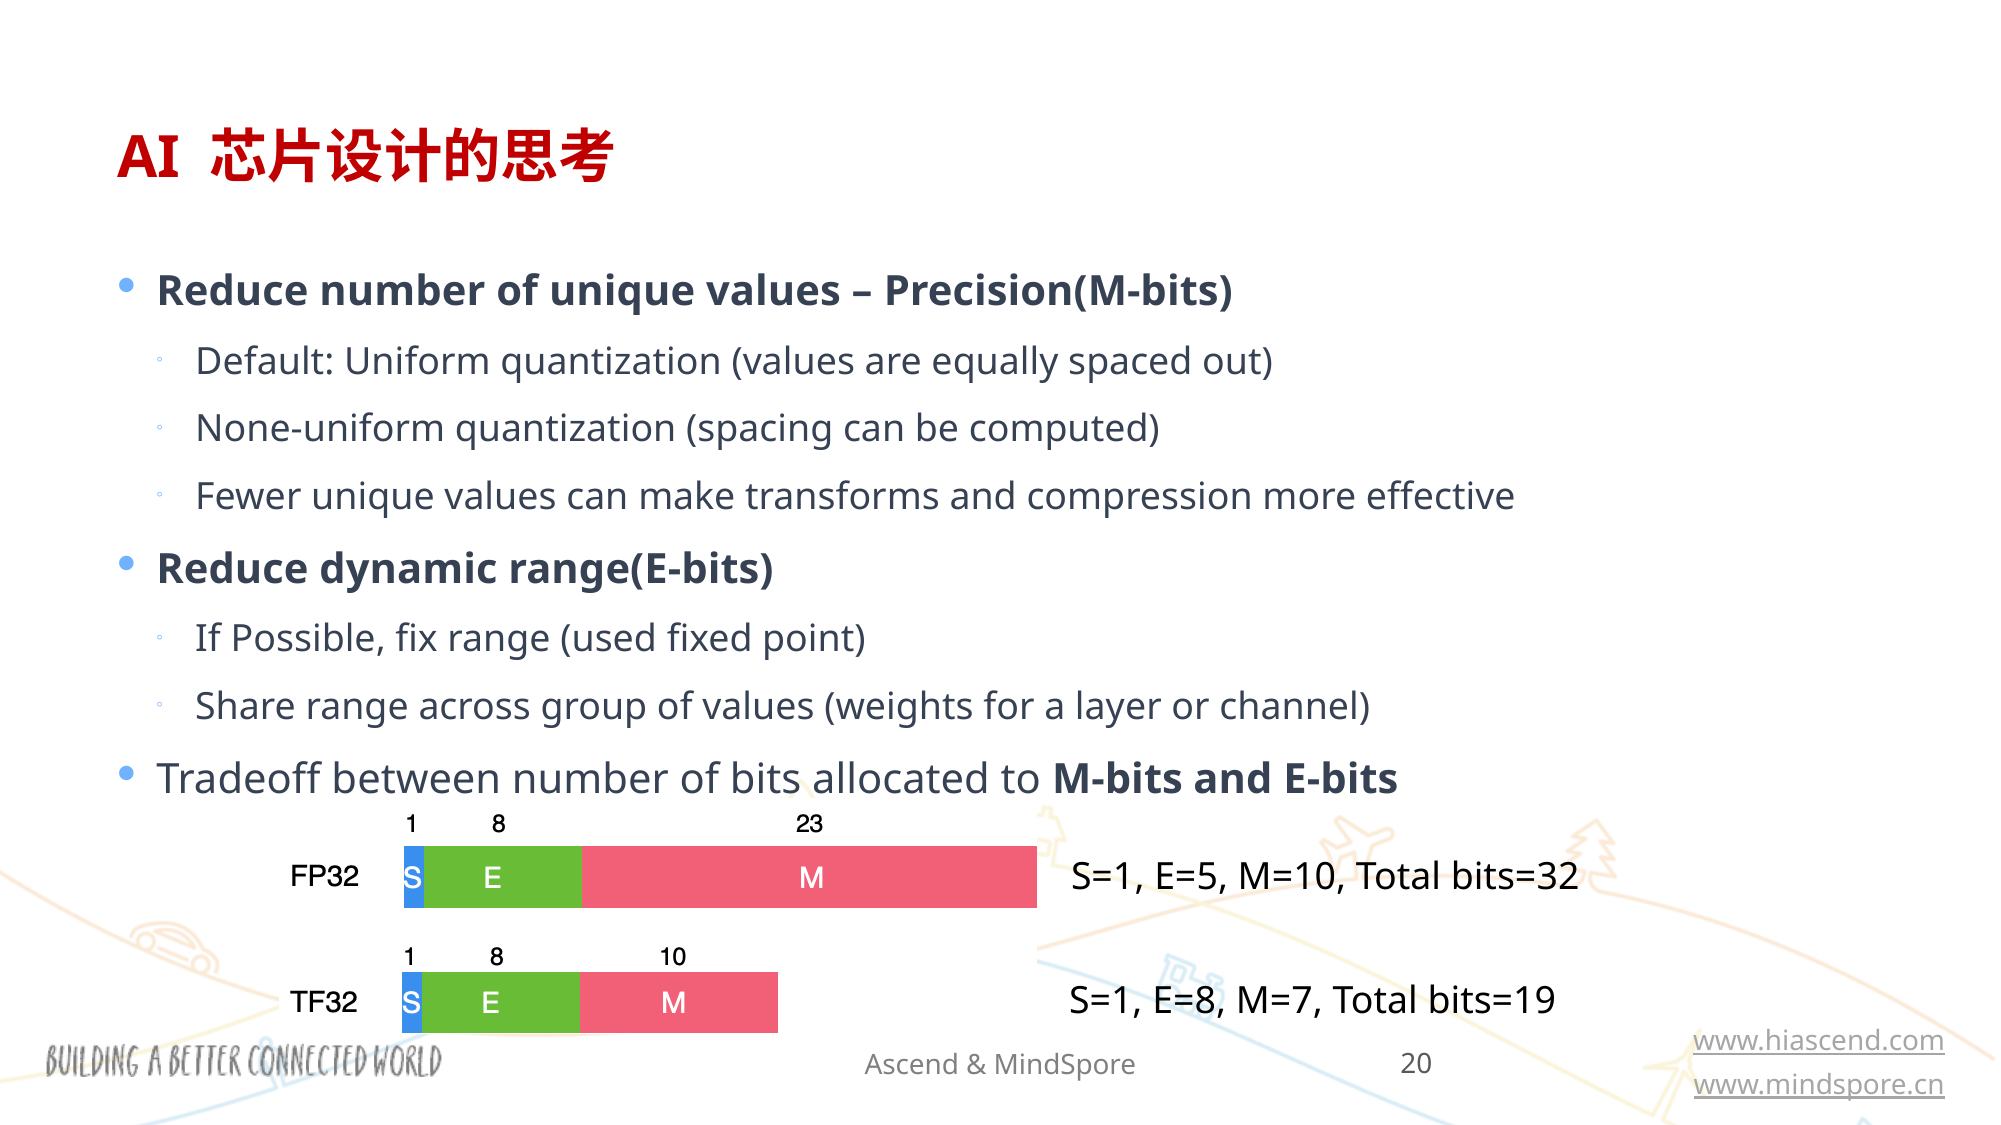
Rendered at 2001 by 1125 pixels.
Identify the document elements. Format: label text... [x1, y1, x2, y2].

text_box S=1, E=8, M=7, Total bits=19 [1054, 968, 1572, 1029]
text_box S=1, E=5, M=10, Total bits=32 [1056, 844, 1595, 905]
title AI 芯片设计的思考 [102, 111, 1901, 209]
list Reduce number of unique values – Precision(M-bits) Default: Uniform quantization (values are equally spaced out) None-uniform quantization (spacing can be computed) Fewer unique values can make transforms and compression more effective Reduce dynamic range(E-bits) If Possible, fix range (used fixed point) Share range across group of values (weights for a layer or channel) Tradeoff between number of bits allocated to M-bits and E-bits [102, 231, 1901, 988]
picture [23, 798, 1037, 1105]
